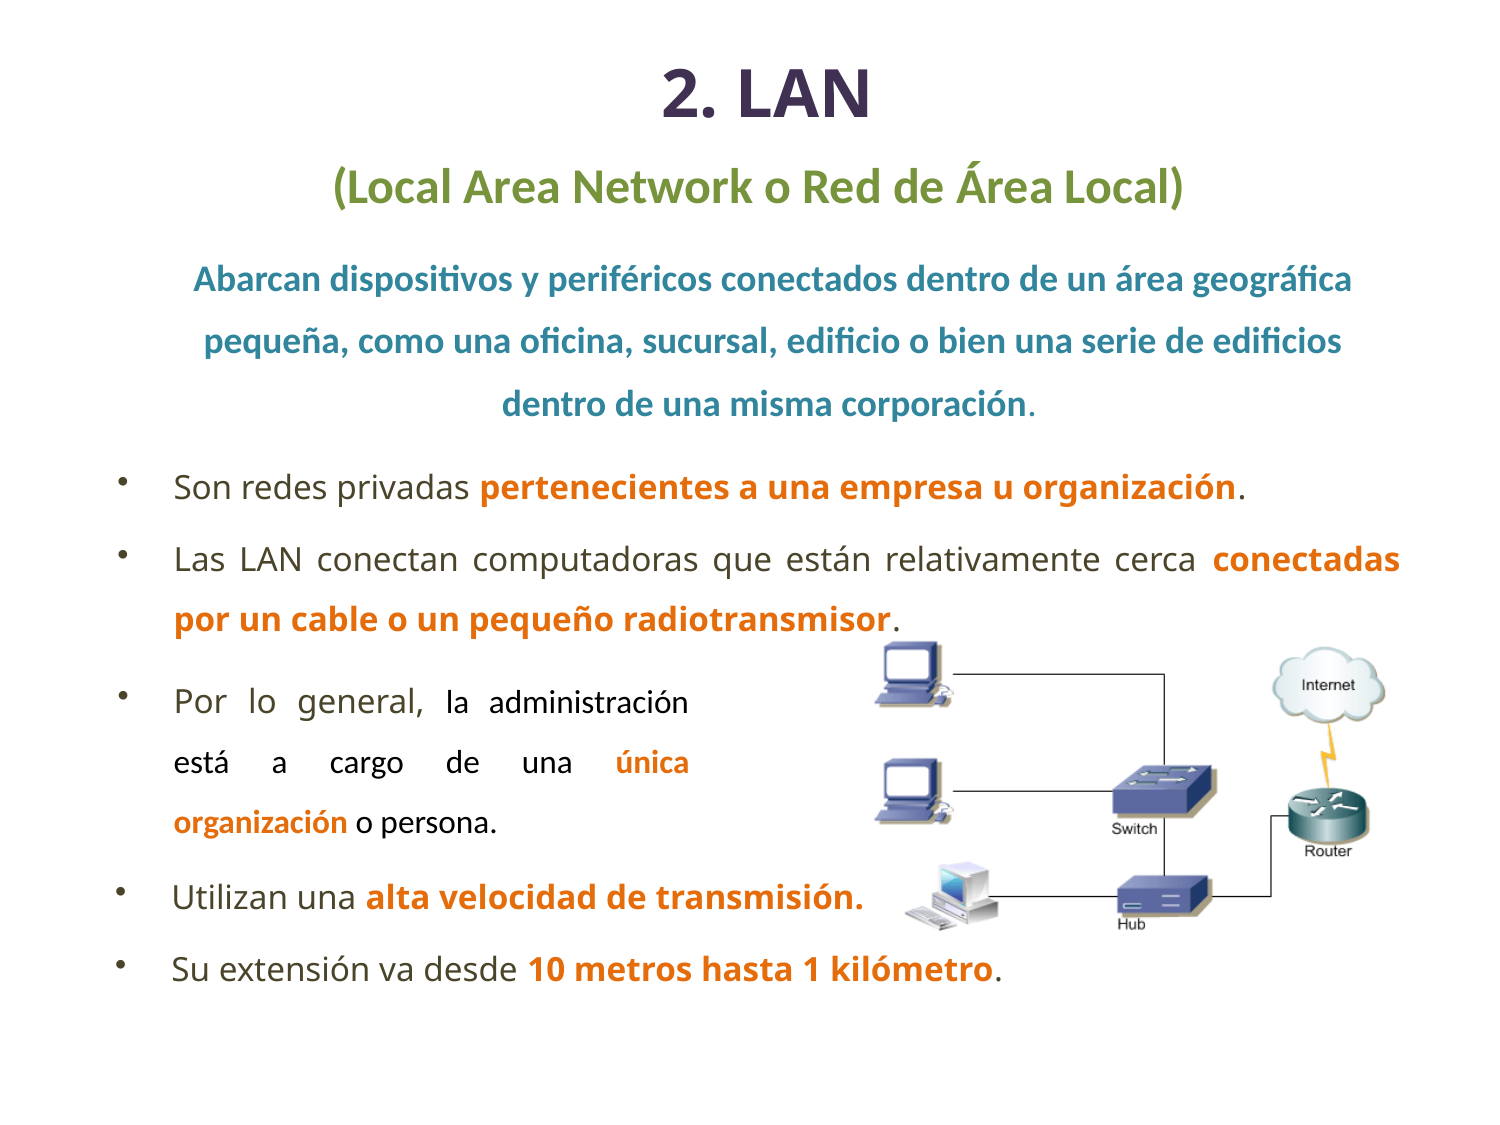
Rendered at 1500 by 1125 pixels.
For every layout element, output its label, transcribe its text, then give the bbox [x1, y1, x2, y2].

text_box Son redes privadas pertenecientes a una empresa u organización. Las LAN conectan computadoras que están relativamente cerca conectadas por un cable o un pequeño radiotransmisor. [102, 438, 1416, 664]
text_box Abarcan dispositivos y periféricos conectados dentro de un área geográfica pequeña, como una oficina, sucursal, edificio o bien una serie de edificios dentro de una misma corporación. [171, 228, 1376, 432]
text_box Utilizan una alta velocidad de transmisión. Su extensión va desde 10 metros hasta 1 kilómetro. [100, 848, 1403, 1021]
text_box 2. LAN (Local Area Network o Red de Área Local) [23, 7, 1495, 254]
picture [838, 633, 1424, 945]
text_box Por lo general, la administración está a cargo de una única organización o persona. [102, 652, 705, 848]
